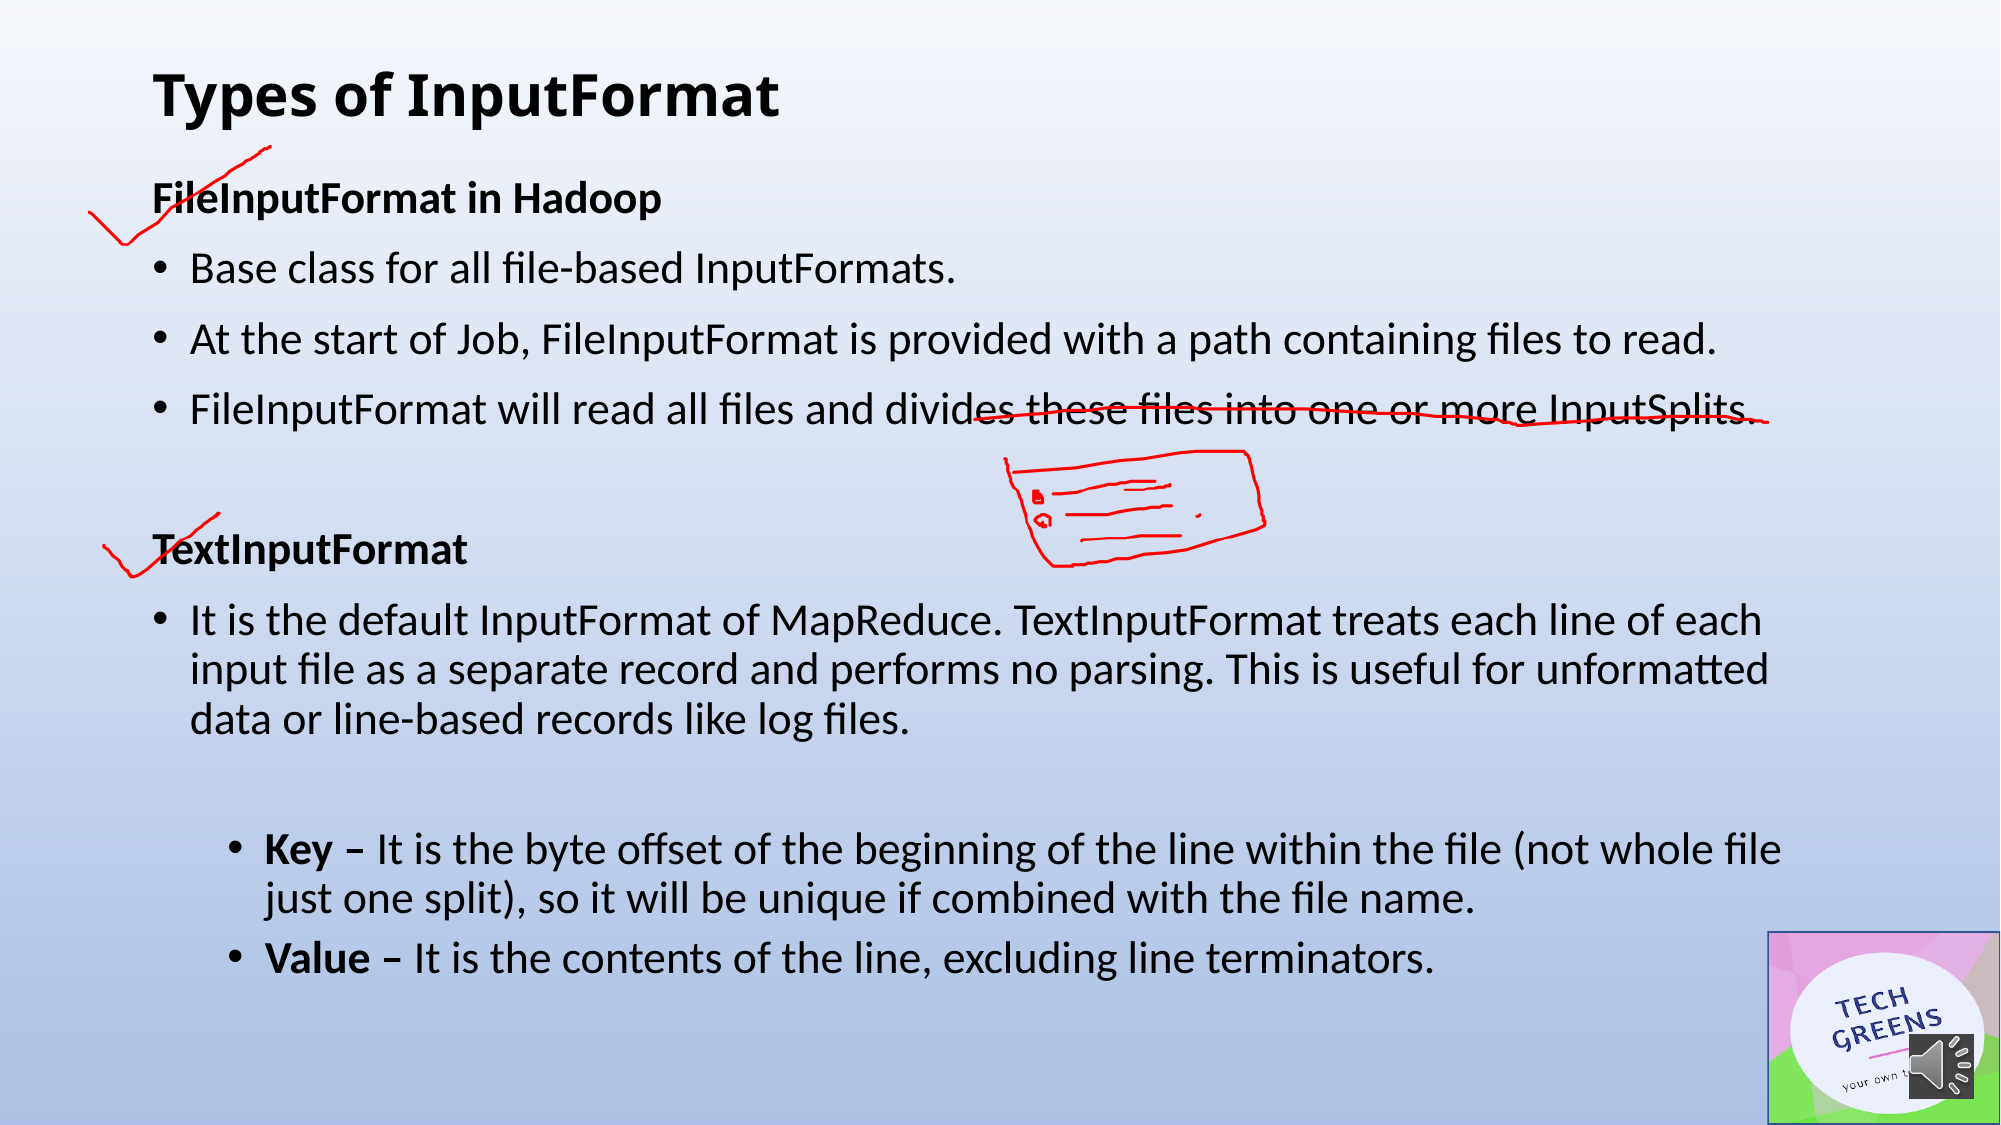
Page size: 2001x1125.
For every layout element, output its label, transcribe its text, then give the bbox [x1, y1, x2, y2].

title Types of InputFormat [137, 59, 1863, 135]
picture [88, 145, 1779, 588]
picture [1769, 933, 1999, 1123]
list FileInputFormat in Hadoop Base class for all file-based InputFormats. At the start of Job, FileInputFormat is provided with a path containing files to read. FileInputFormat will read all files and divides these files into one or more InputSplits. TextInputFormat It is the default InputFormat of MapReduce. TextInputFormat treats each line of each input file as a separate record and performs no parsing. This is useful for unformatted data or line-based records like log files. Key – It is the byte offset of the beginning of the line within the file (not whole file just one split), so it will be unique if combined with the file name. Value – It is the contents of the line, excluding line terminators. [137, 166, 1863, 1014]
